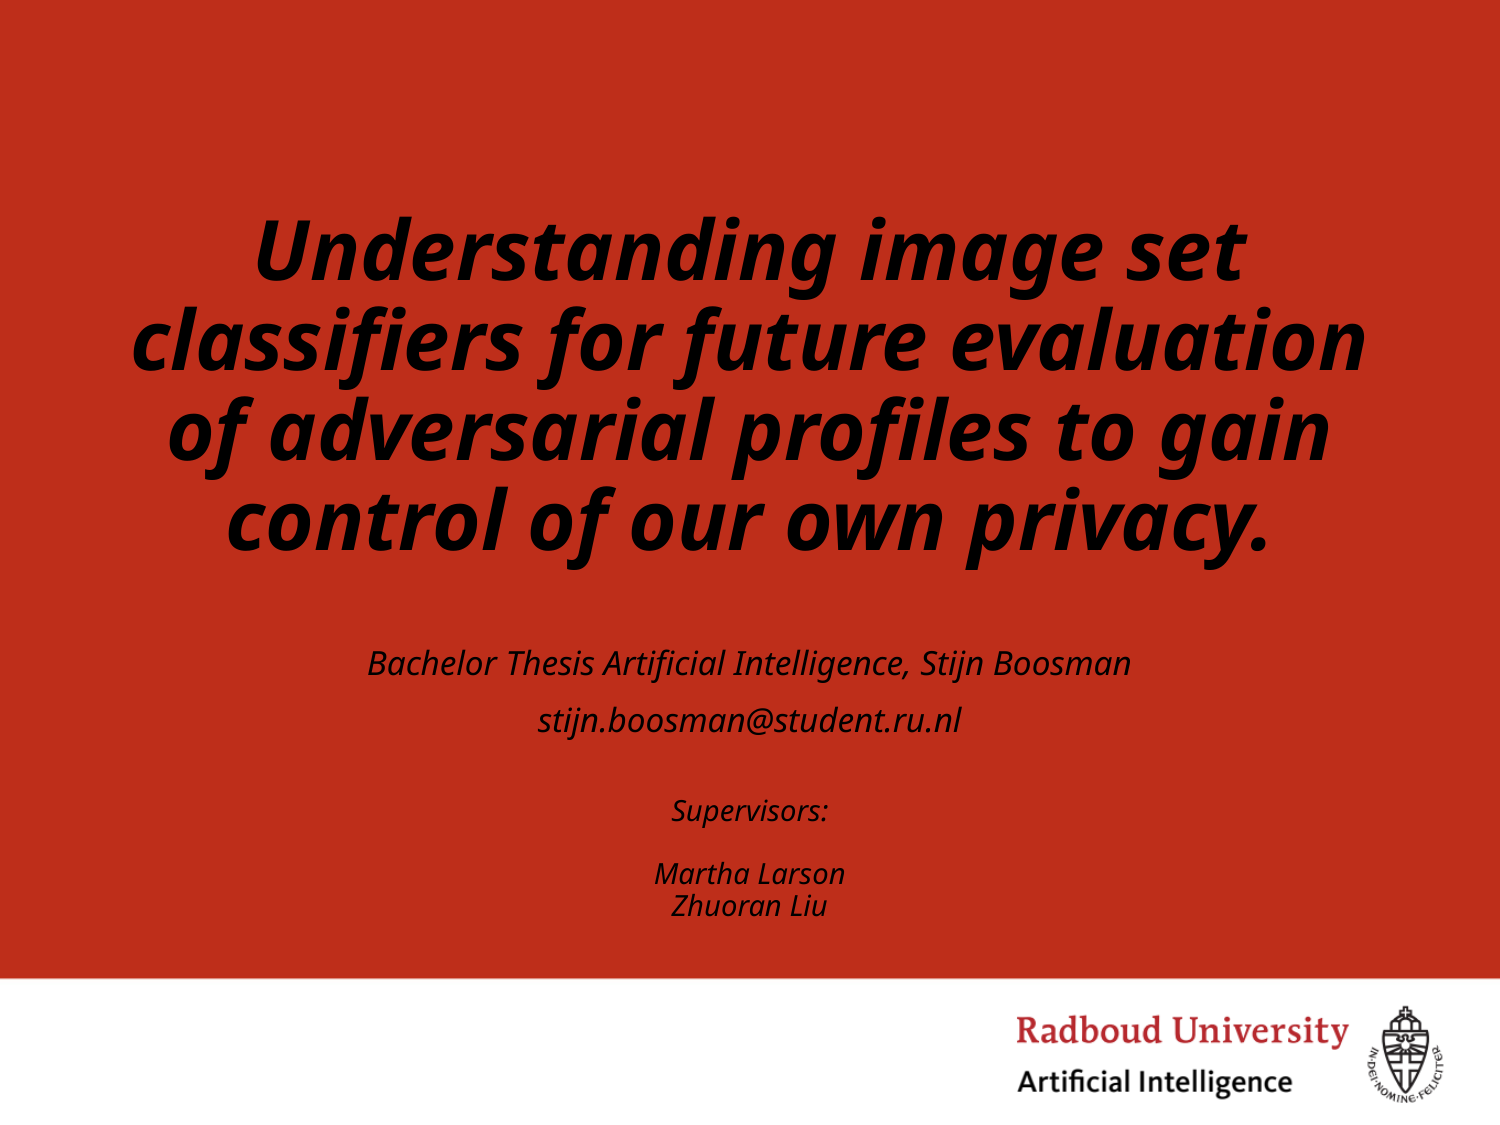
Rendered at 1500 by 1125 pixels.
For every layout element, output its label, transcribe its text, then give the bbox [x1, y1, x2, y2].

subtitle Bachelor Thesis Artificial Intelligence, Stijn Boosman stijn.boosman@student.ru.nl Supervisors: Martha Larson Zhuoran Liu [187, 639, 1313, 941]
title Understanding image set classifiers for future evaluation of adversarial profiles to gain control of our own privacy. [112, 184, 1388, 576]
